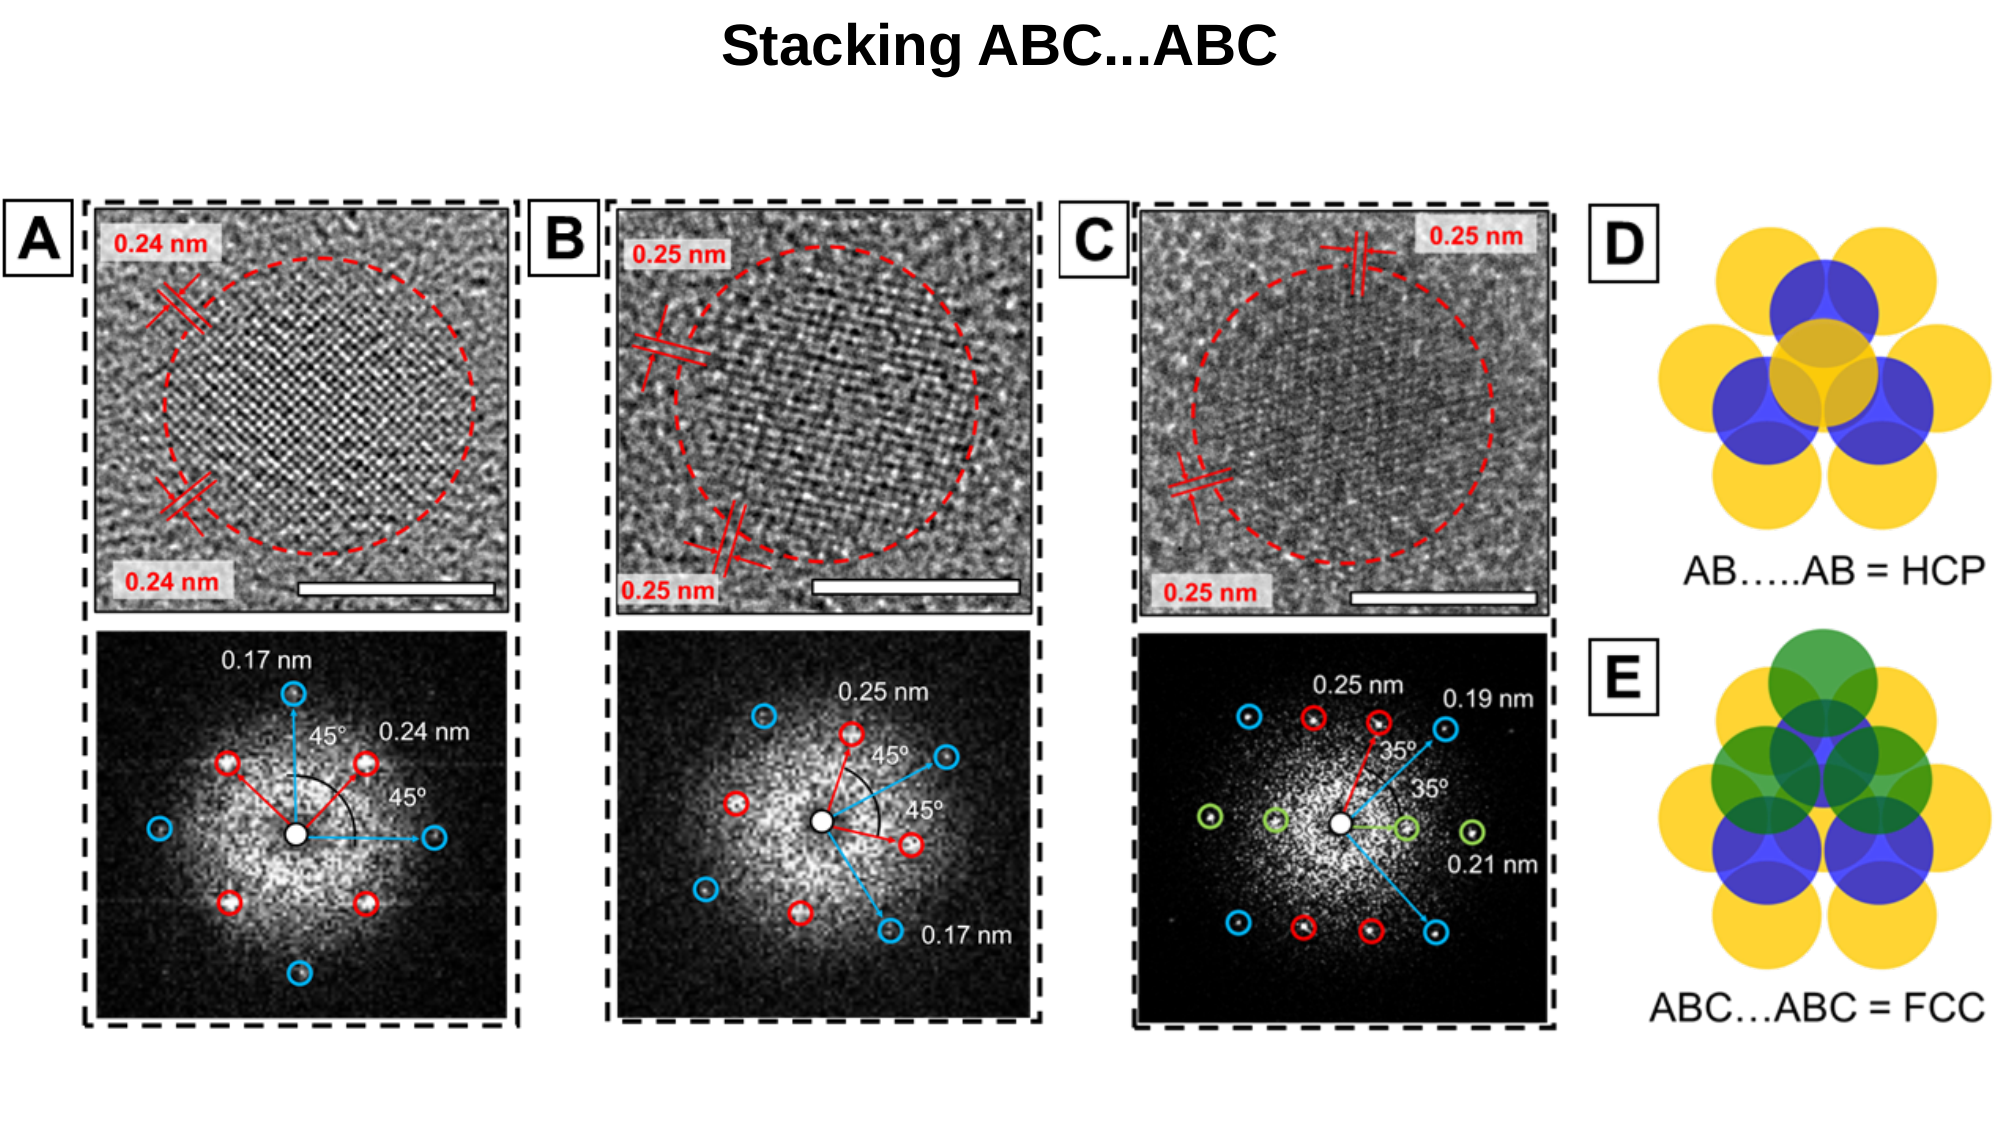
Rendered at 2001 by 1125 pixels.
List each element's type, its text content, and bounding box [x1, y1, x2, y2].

picture [0, 195, 2000, 1040]
text_box Stacking ABC...ABC [0, 0, 2000, 85]
